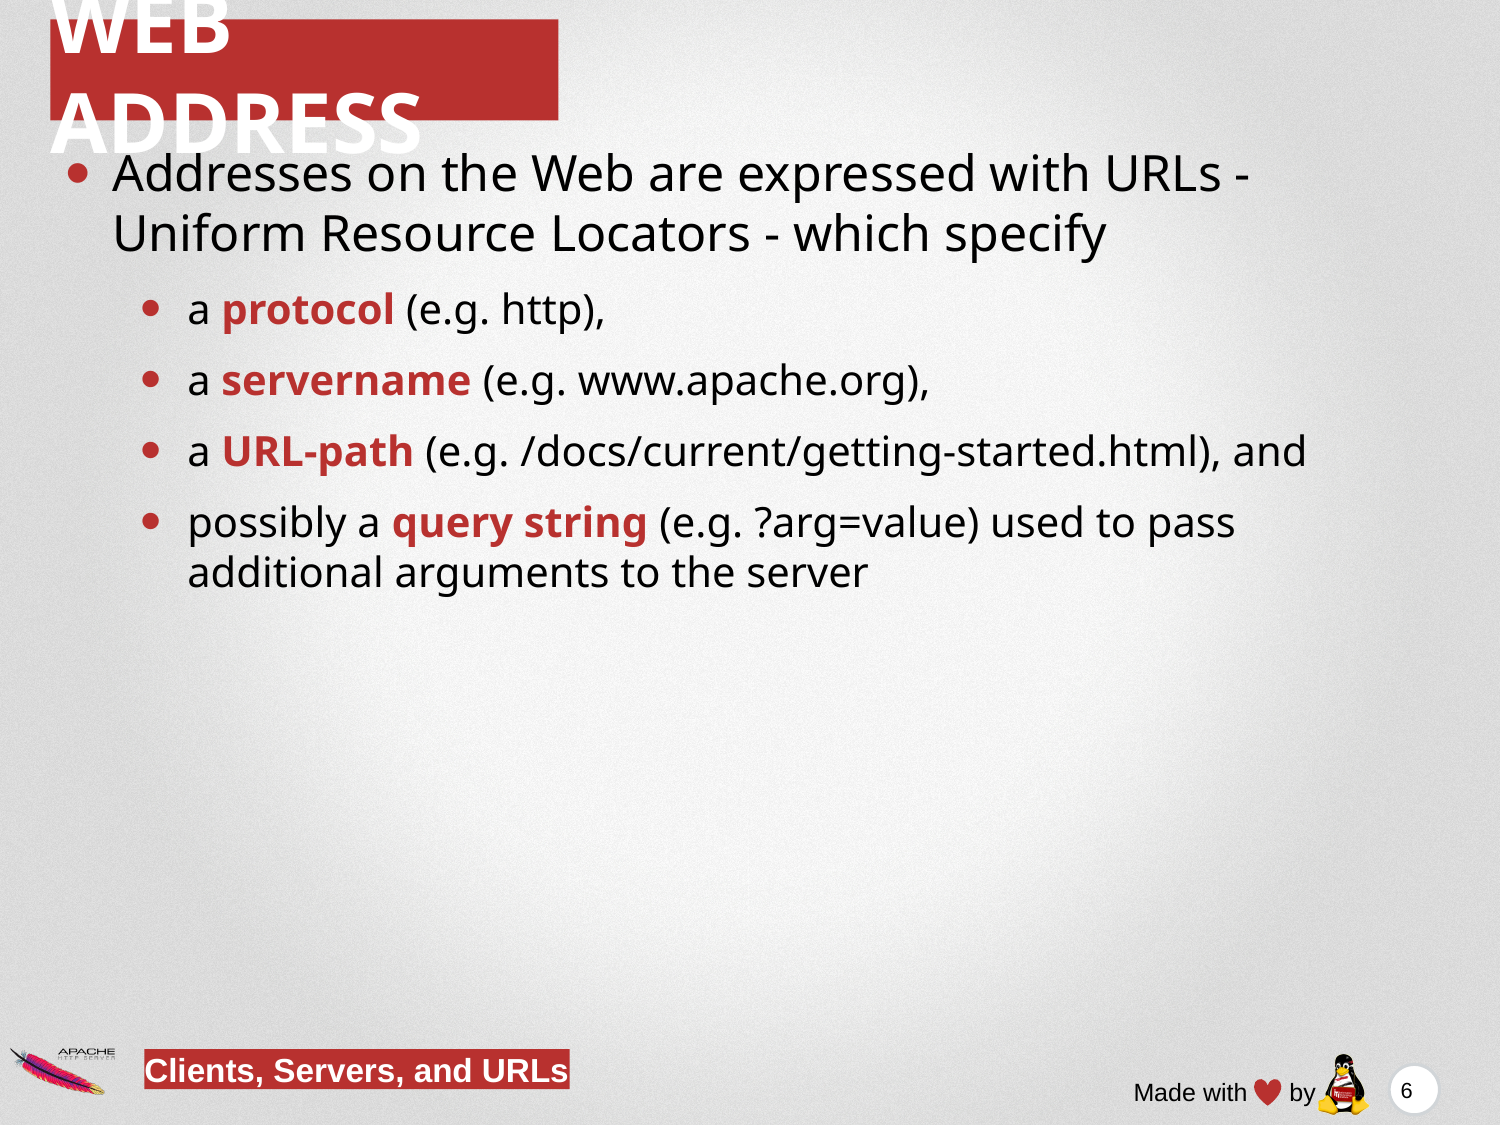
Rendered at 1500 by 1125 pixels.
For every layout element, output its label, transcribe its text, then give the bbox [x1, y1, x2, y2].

title WEB ADDRESS [50, 19, 559, 121]
list Addresses on the Web are expressed with URLs - Uniform Resource Locators - which specify a protocol (e.g. http), a servername (e.g. www.apache.org), a URL-path (e.g. /docs/current/getting-started.html), and possibly a query string (e.g. ?arg=value) used to pass additional arguments to the server [50, 134, 1454, 1029]
text_box Clients, Servers, and URLs [144, 1049, 570, 1090]
slide_number 6 [1385, 1069, 1454, 1125]
picture [0, 0, 1500, 1125]
